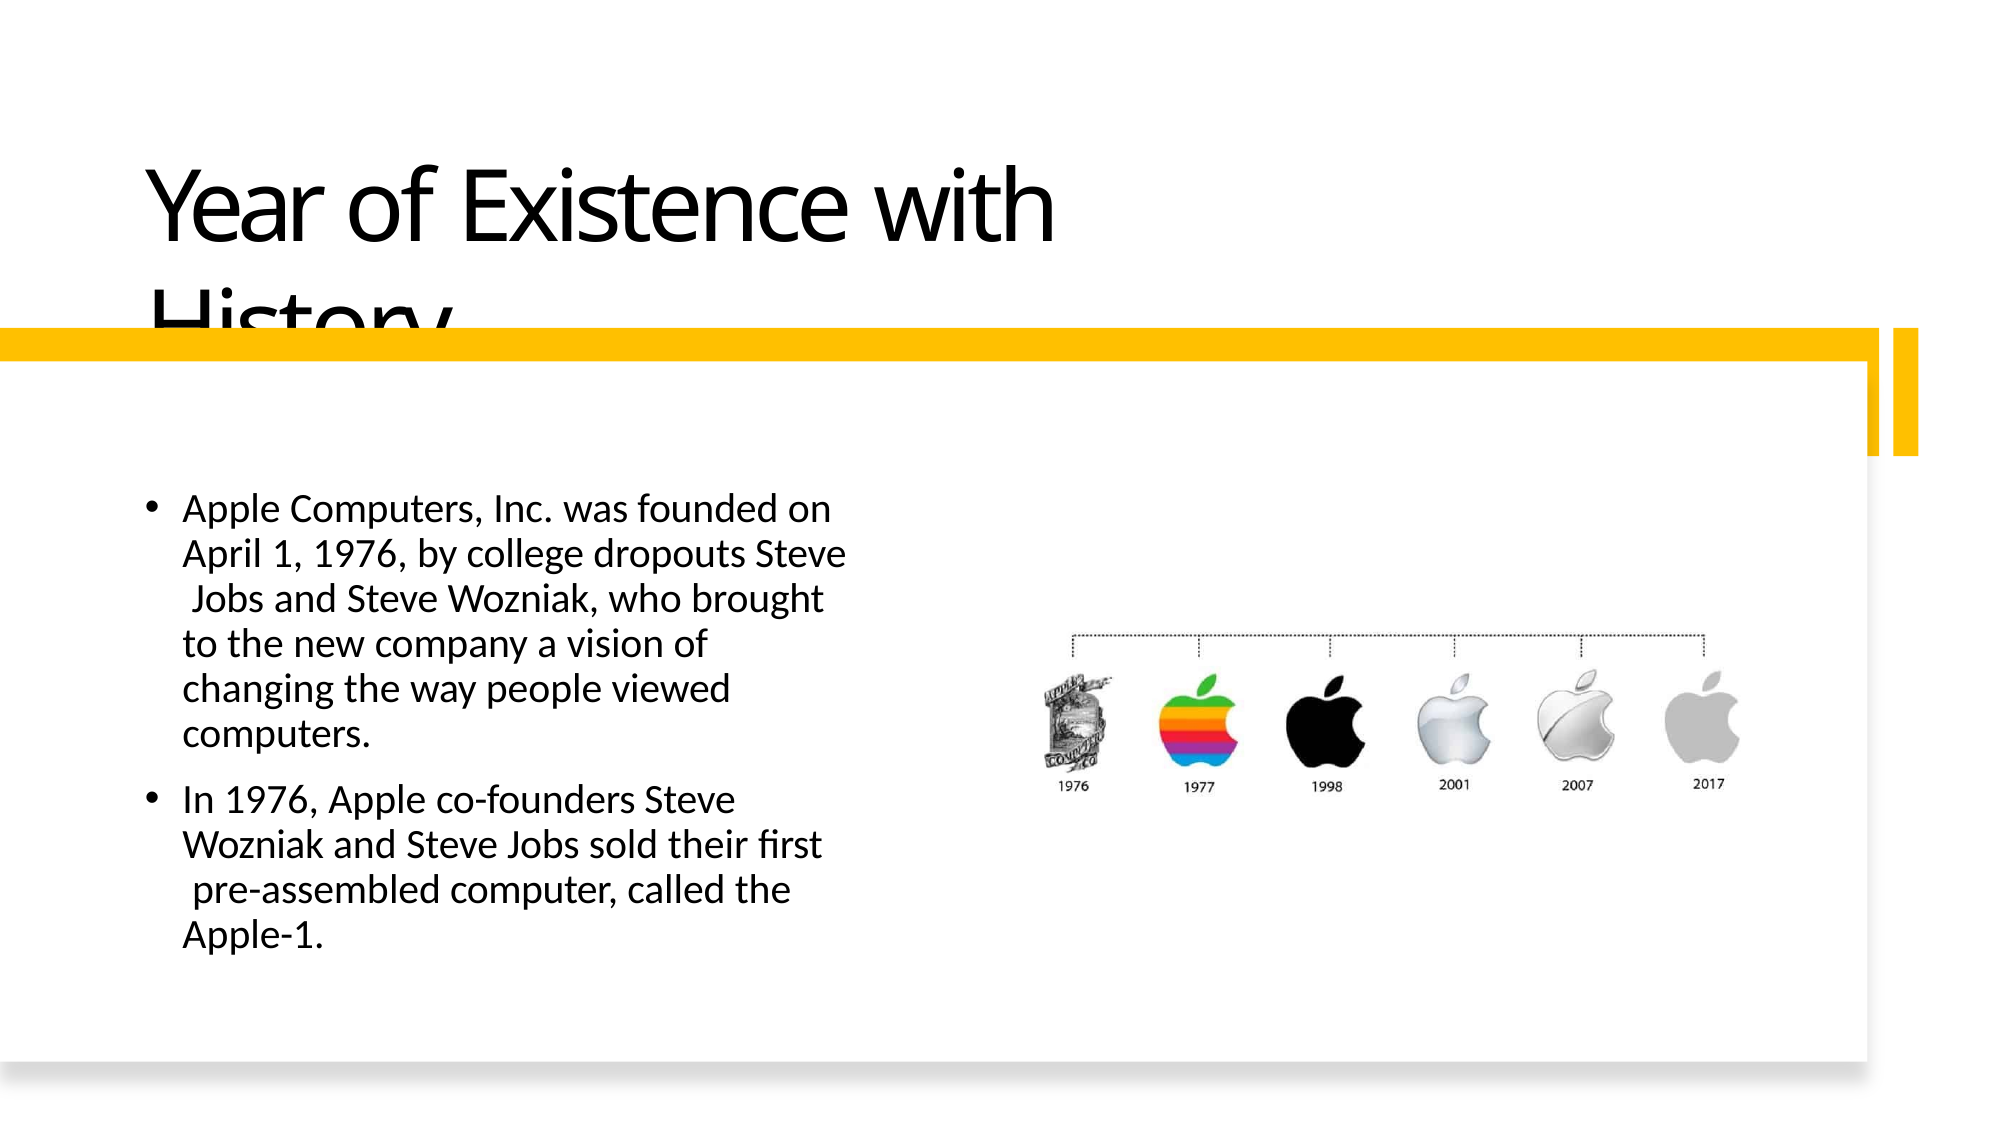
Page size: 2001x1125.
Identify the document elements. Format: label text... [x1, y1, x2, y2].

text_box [0, 327, 1891, 1106]
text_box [969, 327, 1919, 977]
title Year of Existence with History [143, 139, 1329, 327]
